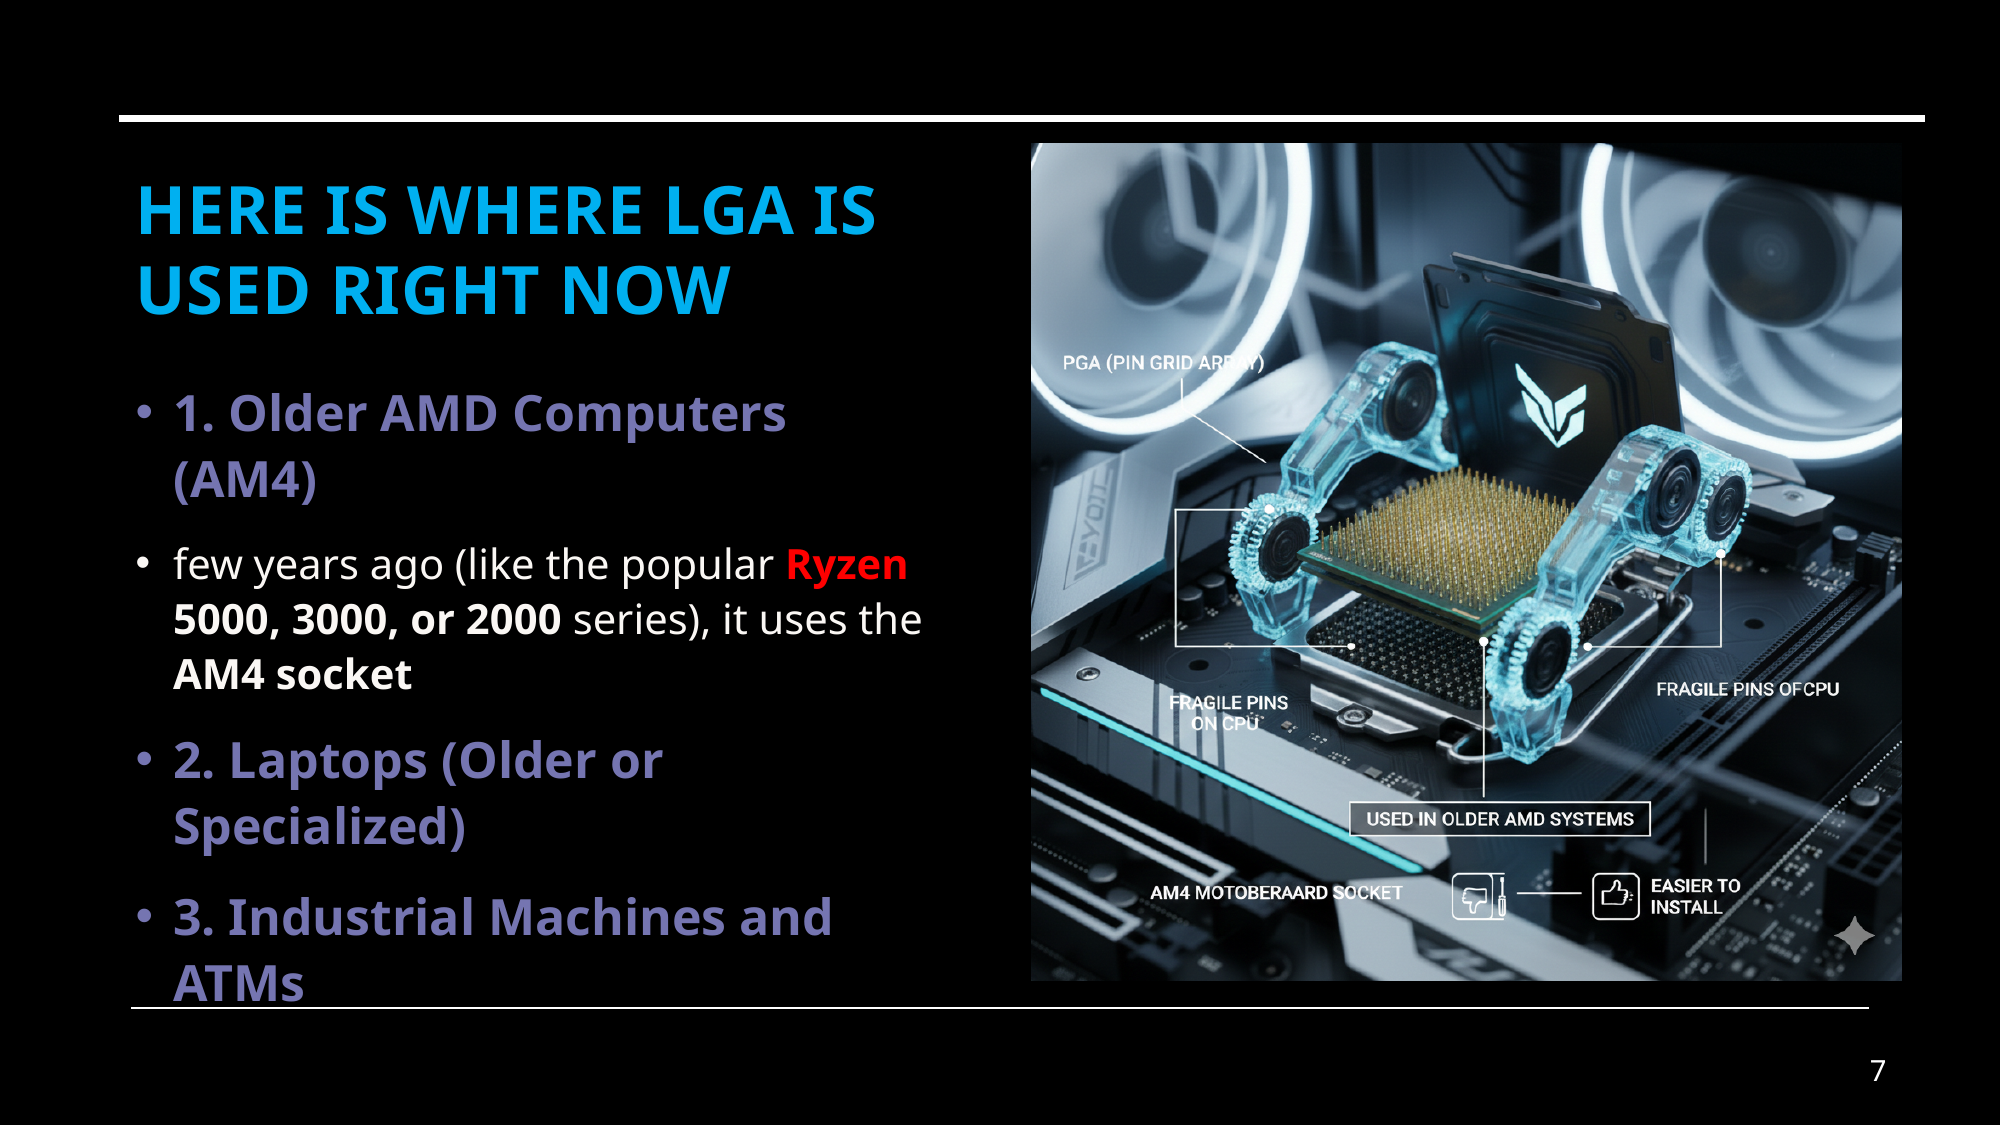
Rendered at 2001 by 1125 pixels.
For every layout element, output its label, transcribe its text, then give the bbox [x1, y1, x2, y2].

slide_number 7 [1791, 1042, 1902, 1103]
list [1031, 144, 1902, 981]
list 1. Older AMD Computers (AM4) few years ago (like the popular Ryzen 5000, 3000, or 2000 series), it uses the AM4 socket 2. Laptops (Older or Specialized) 3. Industrial Machines and ATMs [120, 368, 949, 1063]
title Here is where LGA is used right now [120, 160, 991, 356]
